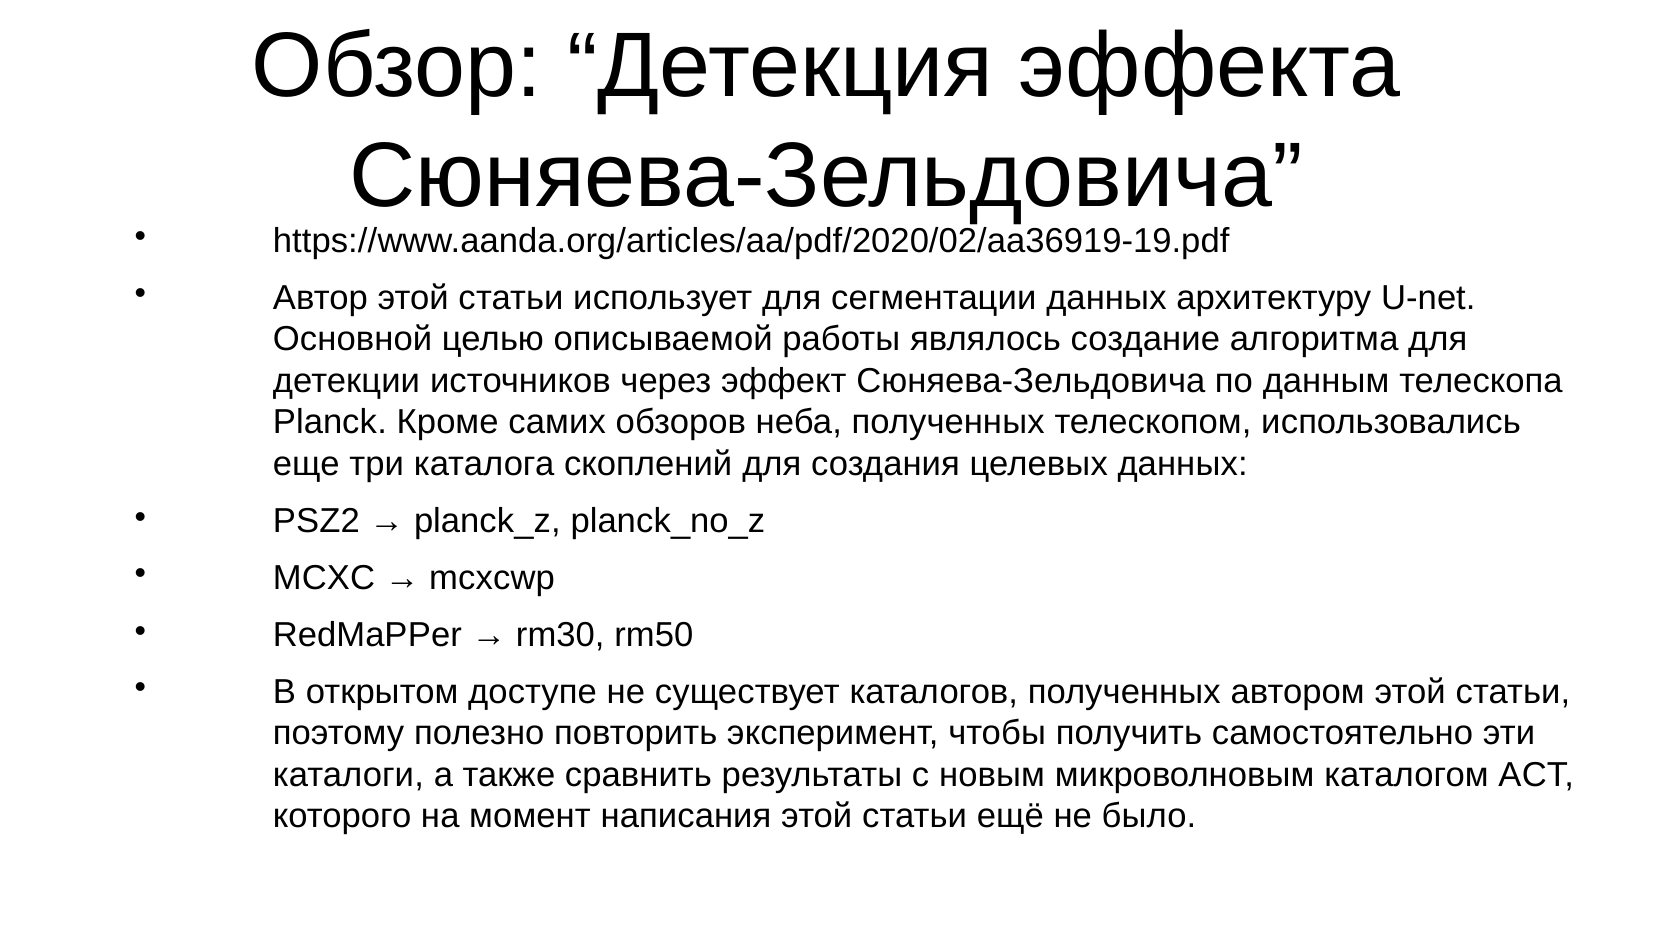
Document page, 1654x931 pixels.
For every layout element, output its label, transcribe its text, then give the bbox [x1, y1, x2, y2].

text_box Обзор: “Детекция эффекта Сюняева-Зельдовича” [82, 12, 1571, 218]
text_box https://www.aanda.org/articles/aa/pdf/2020/02/aa36919-19.pdf Автор этой статьи использует для сегментации данных архитектуру U-net. Основной целью описываемой работы являлось создание алгоритма для детекции источников через эффект Сюняева-Зельдовича по данным телескопа Planck. Кроме самих обзоров неба, полученных телескопом, использовались еще три каталога скоплений для создания целевых данных: PSZ2 → planck_z, planck_no_z MCXC → mcxcwp RedMaPPer → rm30, rm50 В открытом доступе не существует каталогов, полученных автором этой статьи, поэтому полезно повторить эксперимент, чтобы получить самостоятельно эти каталоги, а также сравнить результаты с новым микроволновым каталогом ACT, которого на момент написания этой статьи ещё не было. [88, 217, 1577, 885]
